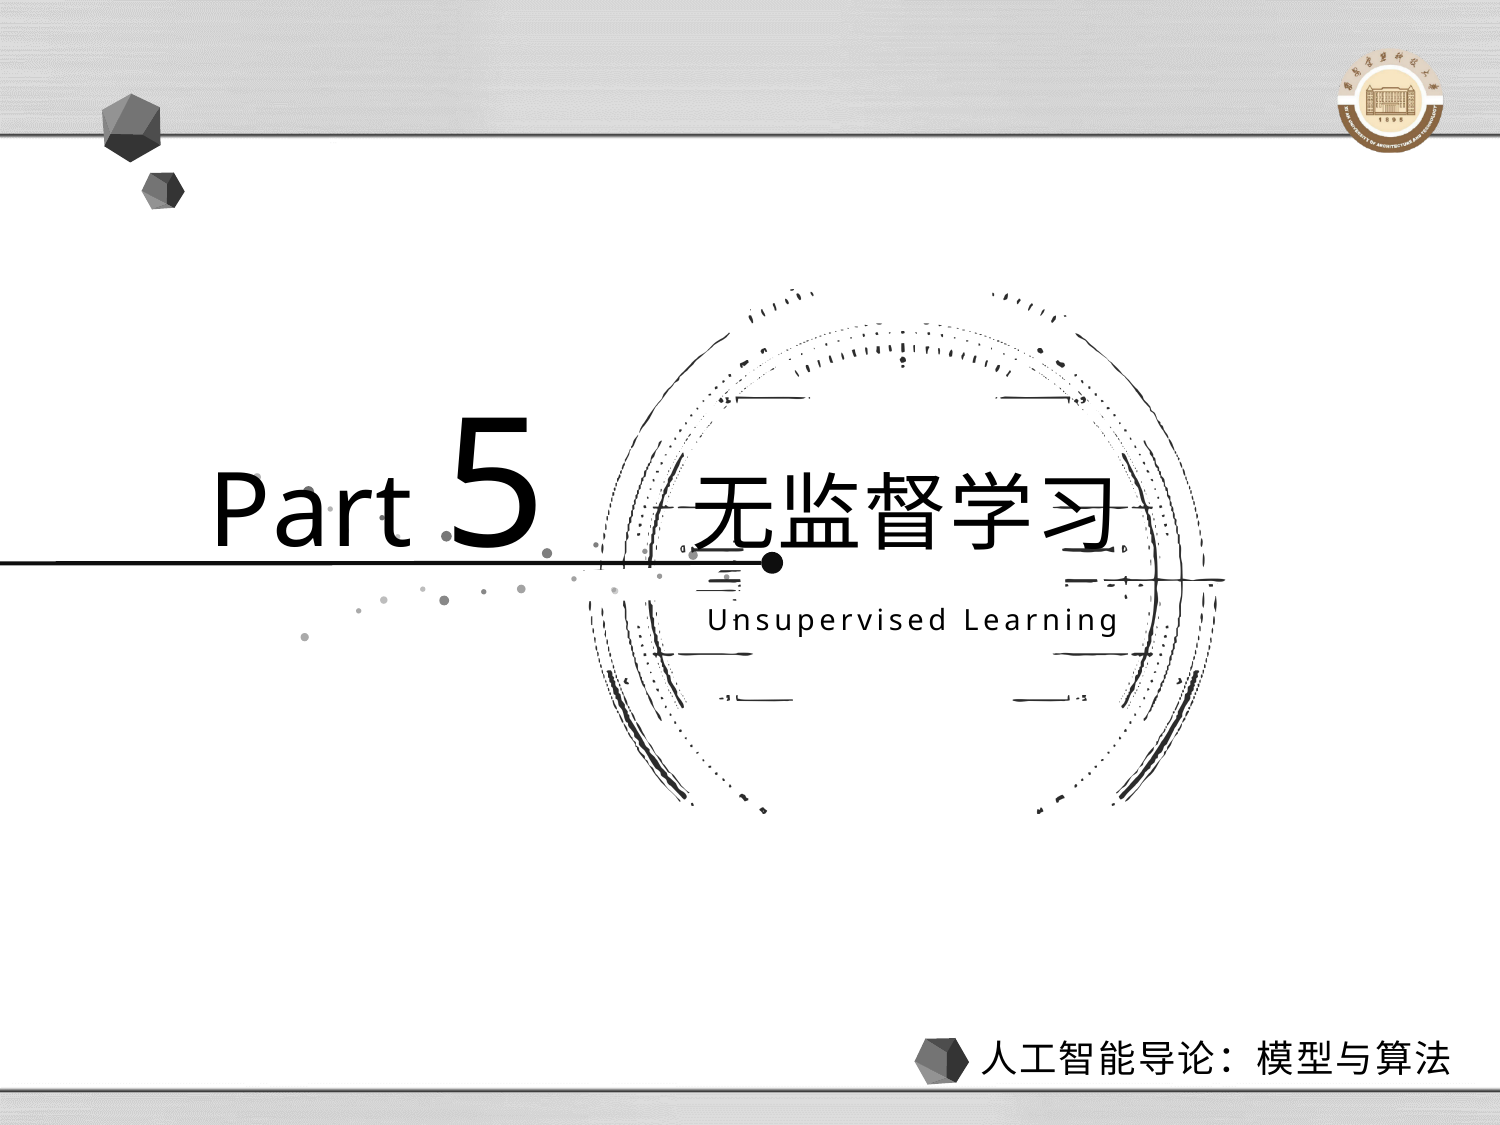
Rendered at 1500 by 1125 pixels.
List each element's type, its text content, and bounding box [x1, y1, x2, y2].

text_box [101, 93, 162, 163]
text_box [252, 472, 730, 642]
text_box Part 5 [160, 359, 561, 591]
picture [0, 0, 1500, 1125]
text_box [141, 172, 185, 210]
text_box 人工智能导论：模型与算法 [974, 1027, 1472, 1088]
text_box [914, 1037, 970, 1085]
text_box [327, 506, 663, 614]
